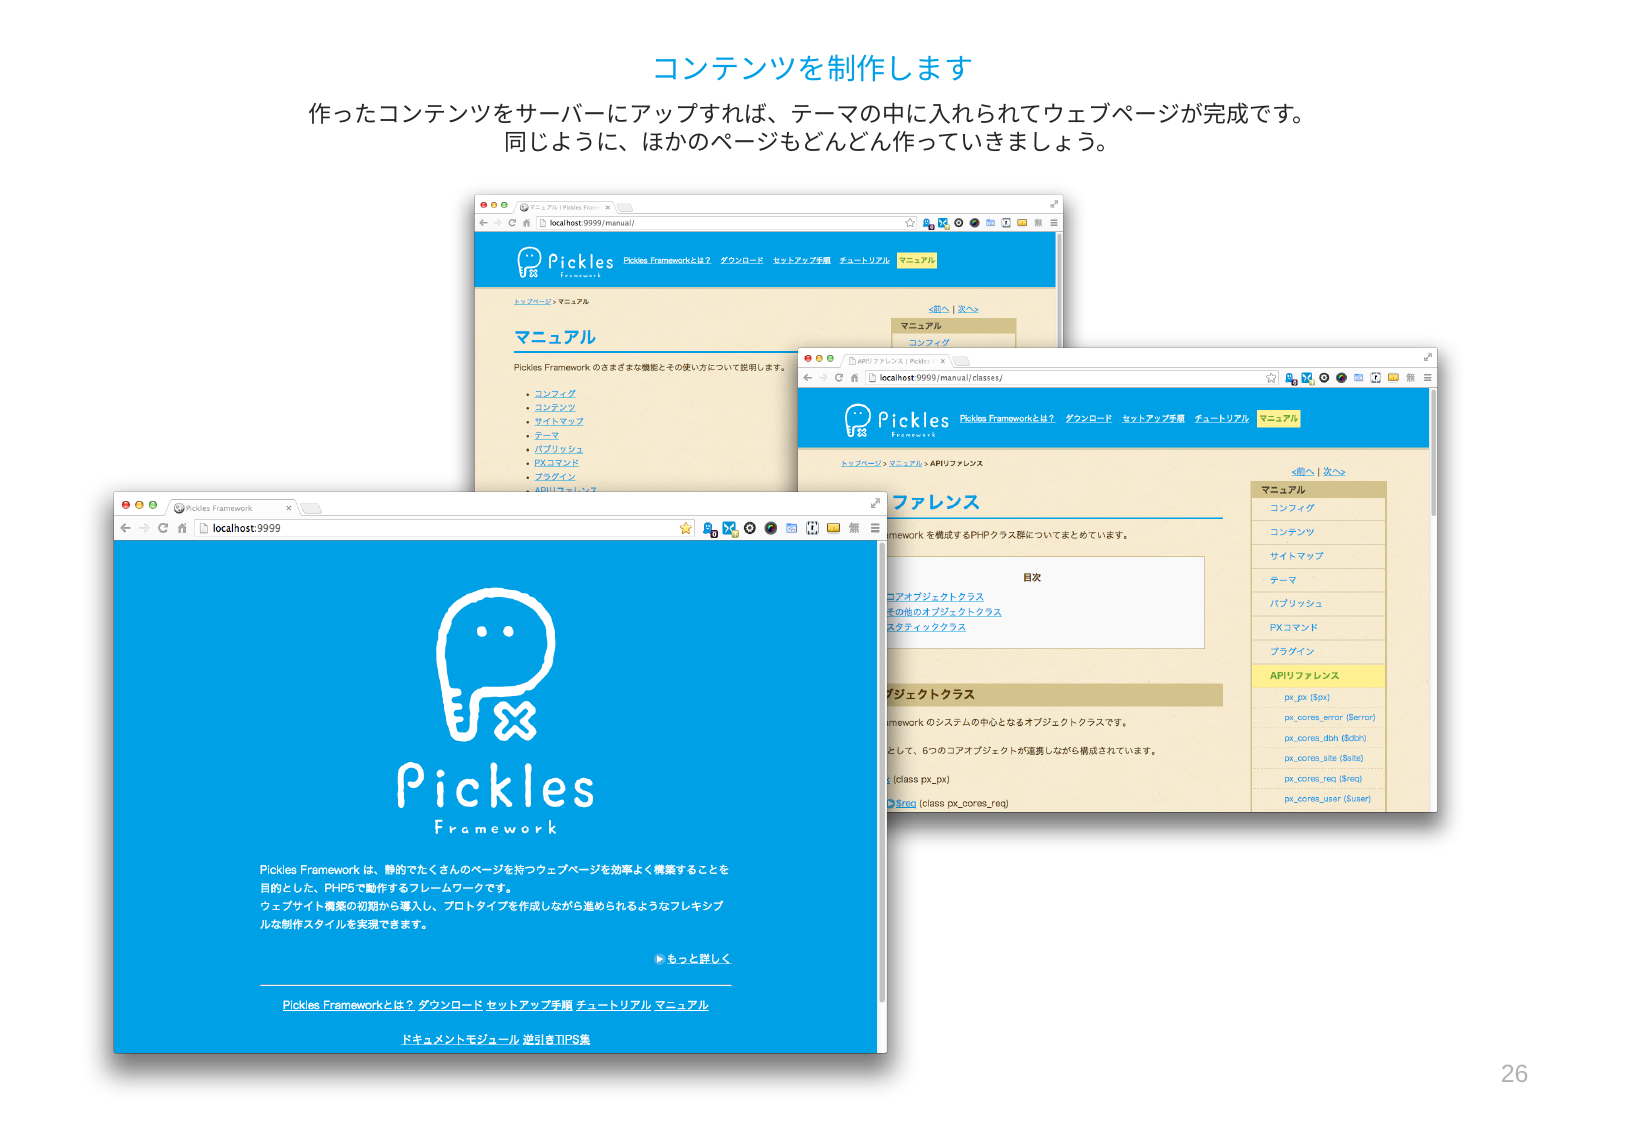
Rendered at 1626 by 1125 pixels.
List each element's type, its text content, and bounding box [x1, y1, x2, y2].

slide_number 25 [1164, 1042, 1544, 1103]
title コンテンツを制作します [19, 38, 1606, 98]
text_box 作ったコンテンツをサーバーにアップすれば、テーマの中に入れられてウェブページが完成です。 同じように、ほかのページもどんどん作っていきましょう。 [293, 92, 1332, 163]
picture [75, 177, 1469, 1106]
